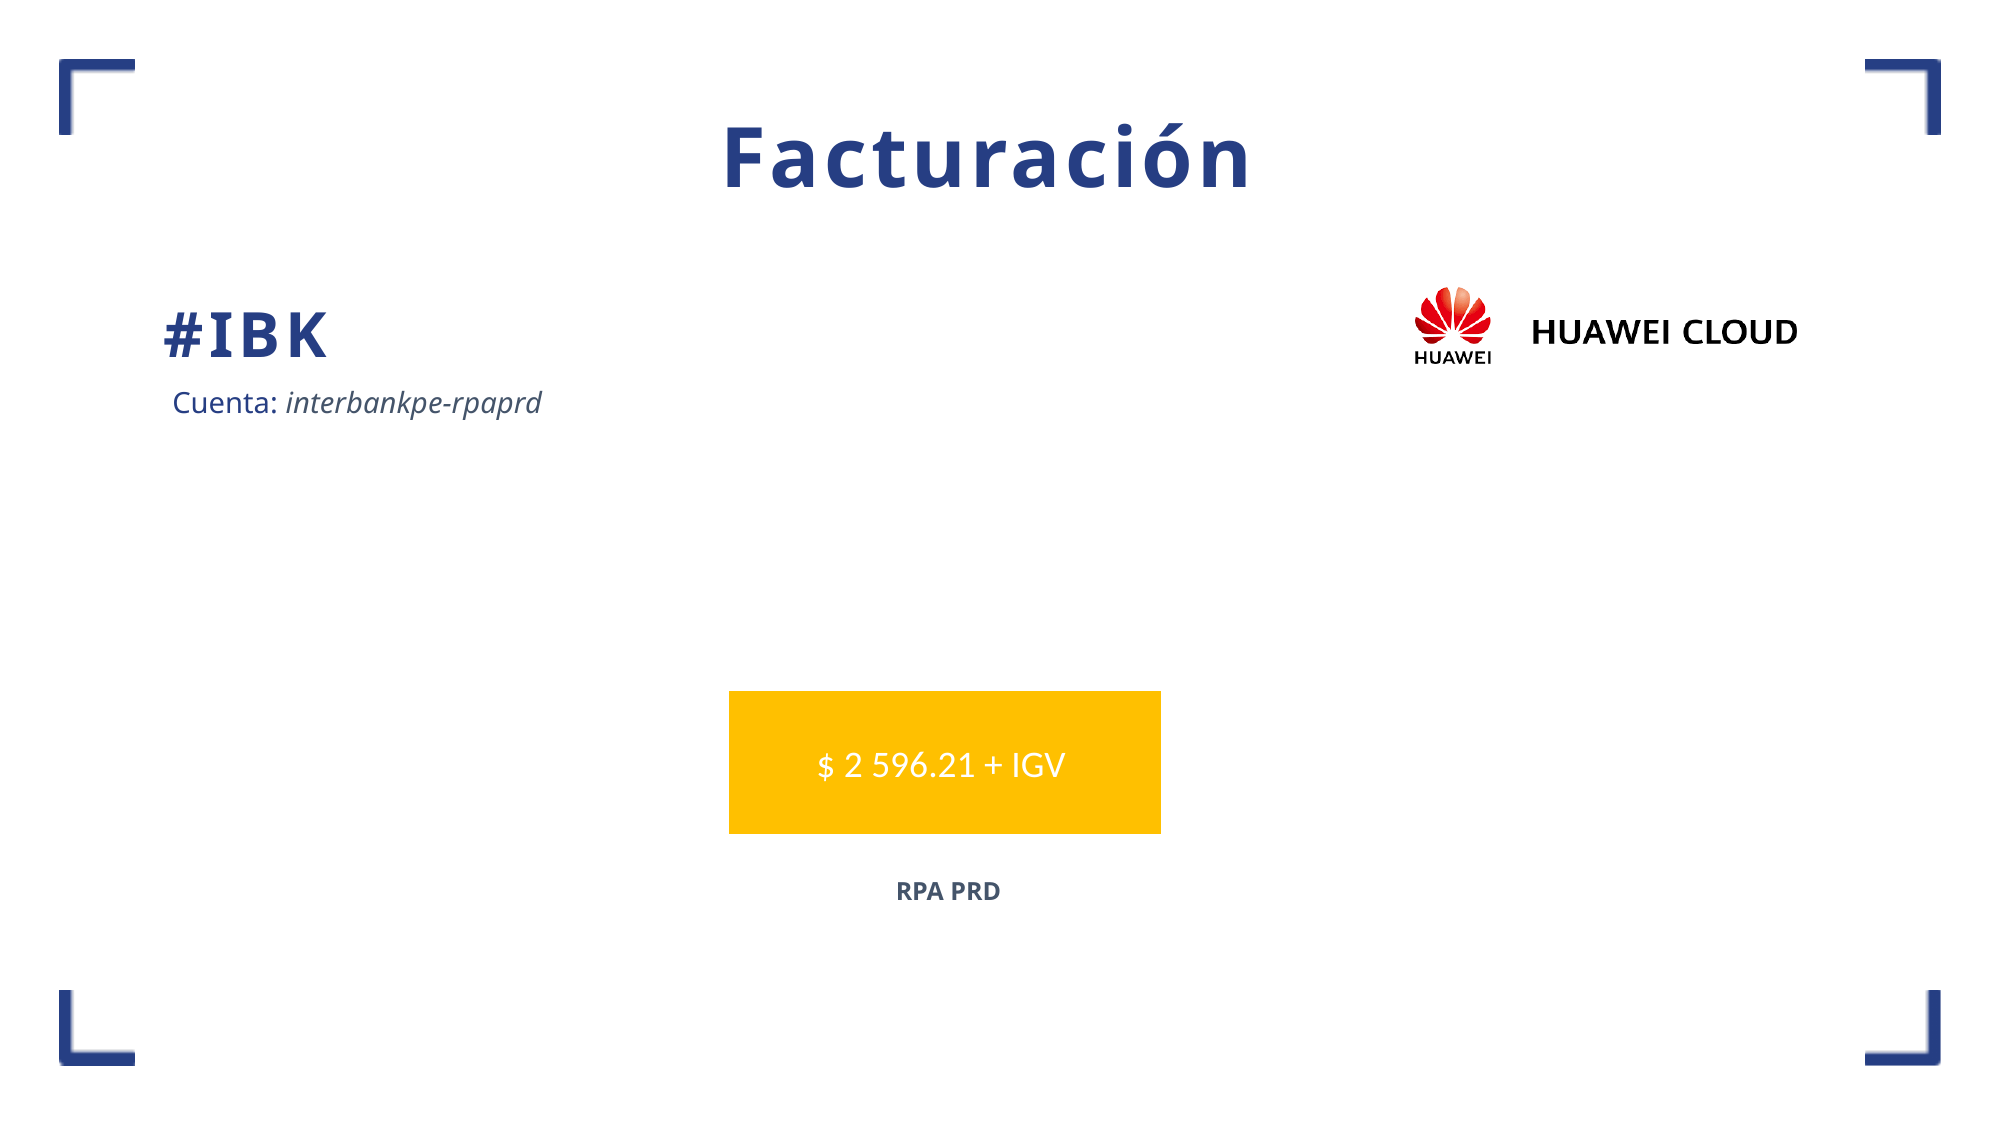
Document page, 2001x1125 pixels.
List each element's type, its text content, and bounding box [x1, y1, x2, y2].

text_box #IBK [163, 286, 328, 357]
text_box RPA PRD [692, 851, 1198, 915]
picture [1414, 287, 1797, 364]
text_box Cuenta: interbankpe-rpaprd [154, 357, 1336, 428]
text_box Facturación [712, 100, 1261, 208]
text_box $ 2 596.21 + IGV [729, 691, 1161, 834]
